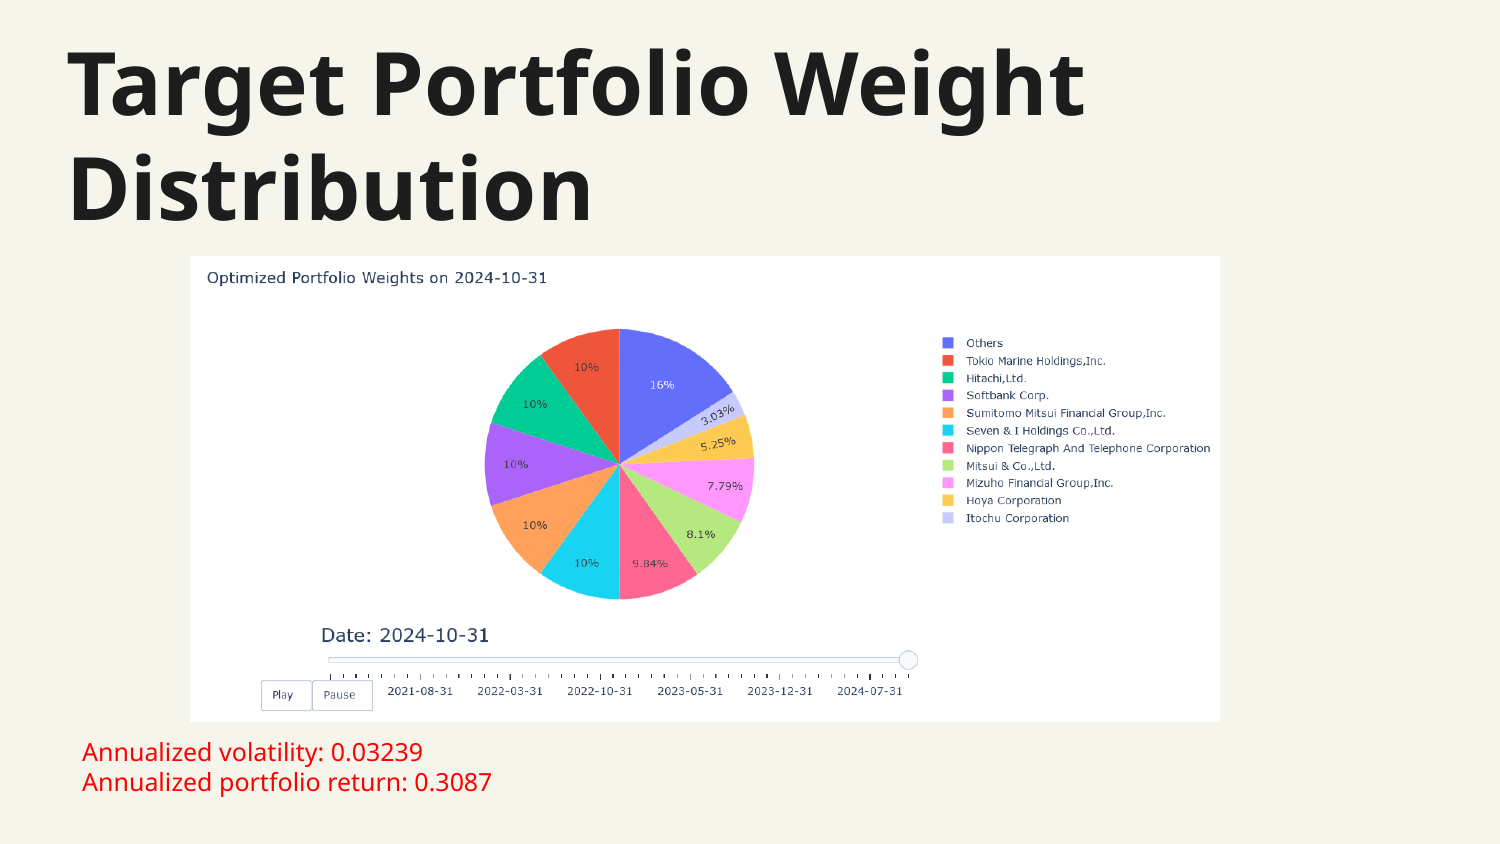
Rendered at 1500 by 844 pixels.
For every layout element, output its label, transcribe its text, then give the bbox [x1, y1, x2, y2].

title Target Portfolio Weight Distribution [51, 12, 1449, 240]
picture [190, 256, 1220, 723]
text_box Annualized volatility: 0.03239 Annualized portfolio return: 0.3087 [67, 721, 710, 808]
